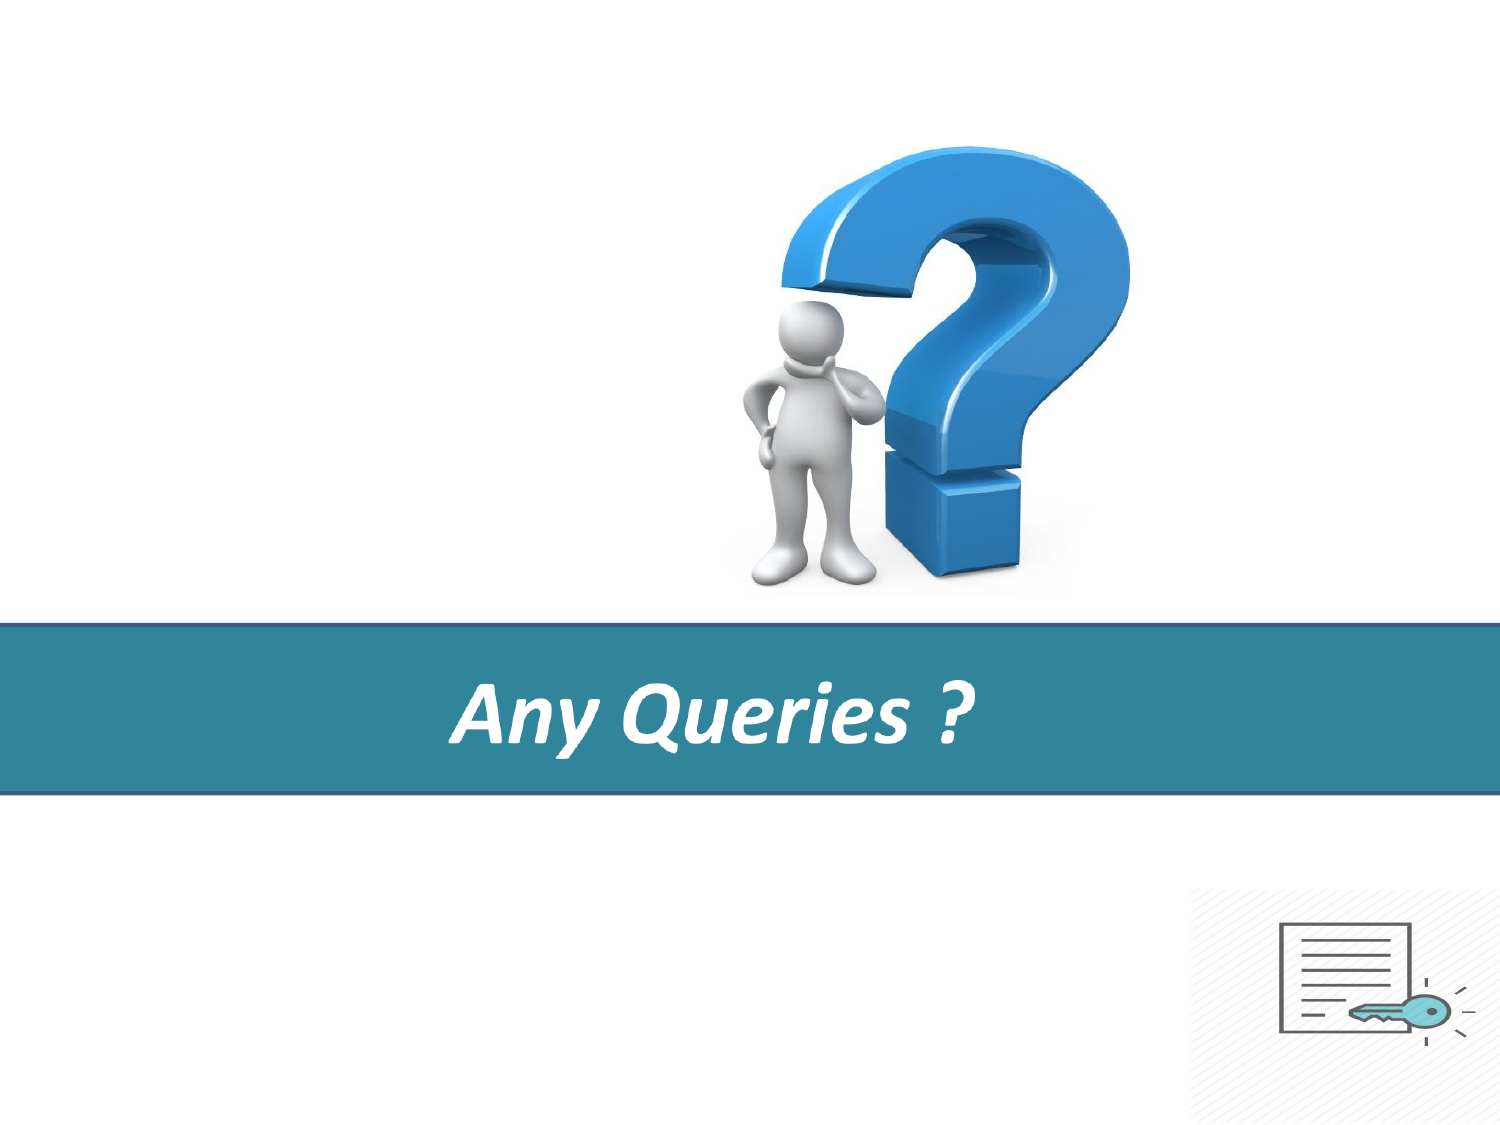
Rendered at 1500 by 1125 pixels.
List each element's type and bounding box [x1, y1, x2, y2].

text_box [722, 145, 1140, 597]
text_box [1187, 887, 1500, 1125]
text_box [0, 622, 1500, 796]
